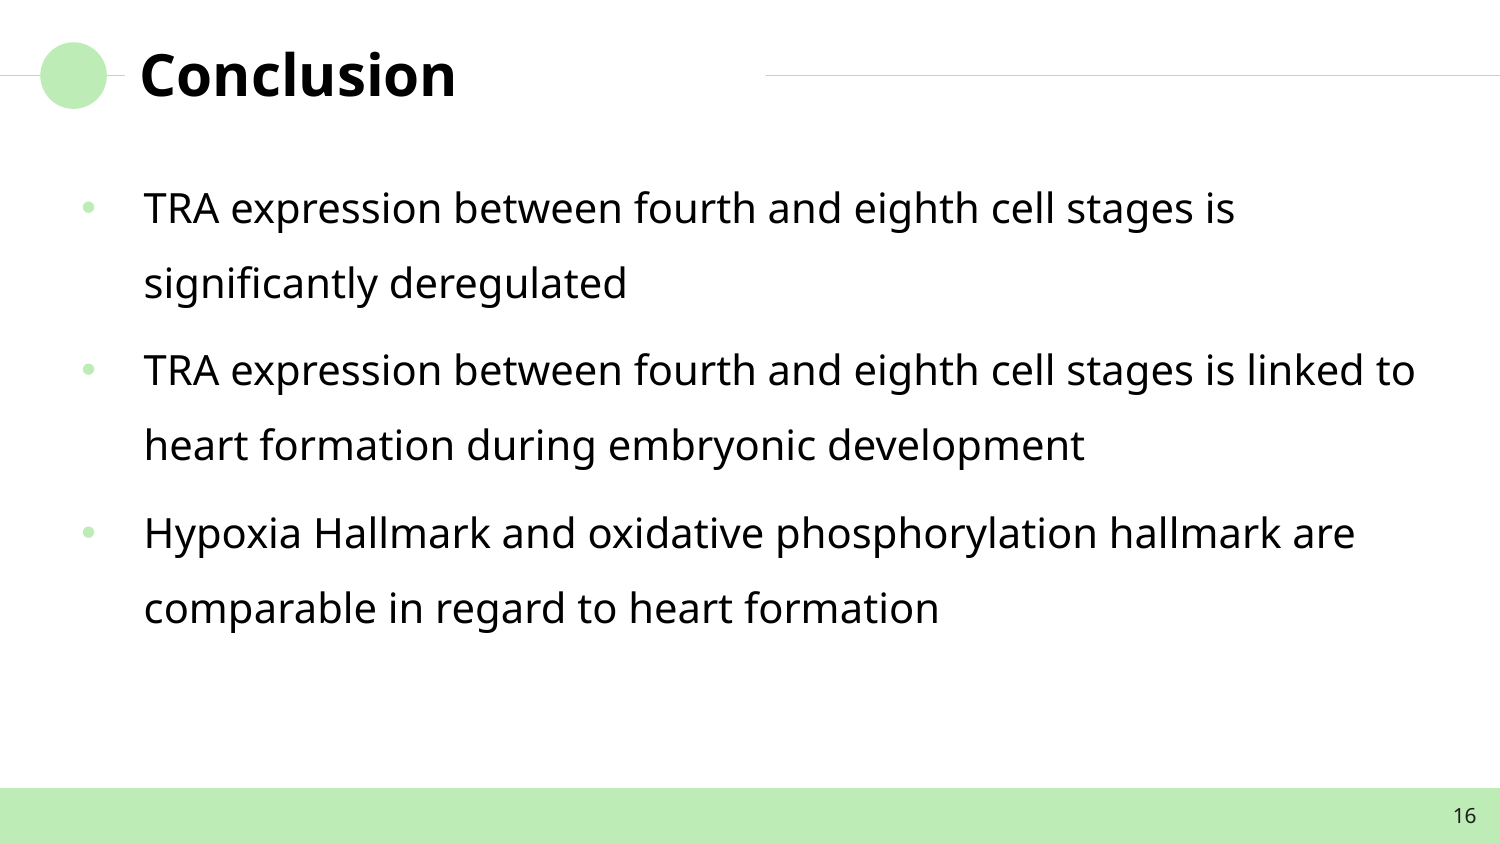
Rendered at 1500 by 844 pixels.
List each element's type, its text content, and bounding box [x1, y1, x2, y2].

list TRA expression between fourth and eighth cell stages is significantly deregulated TRA expression between fourth and eighth cell stages is linked to heart formation during embryonic development Hypoxia Hallmark and oxidative phosphorylation hallmark are comparable in regard to heart formation [53, 141, 1450, 776]
slide_number 16 [1401, 787, 1492, 844]
title Conclusion [124, 37, 766, 110]
